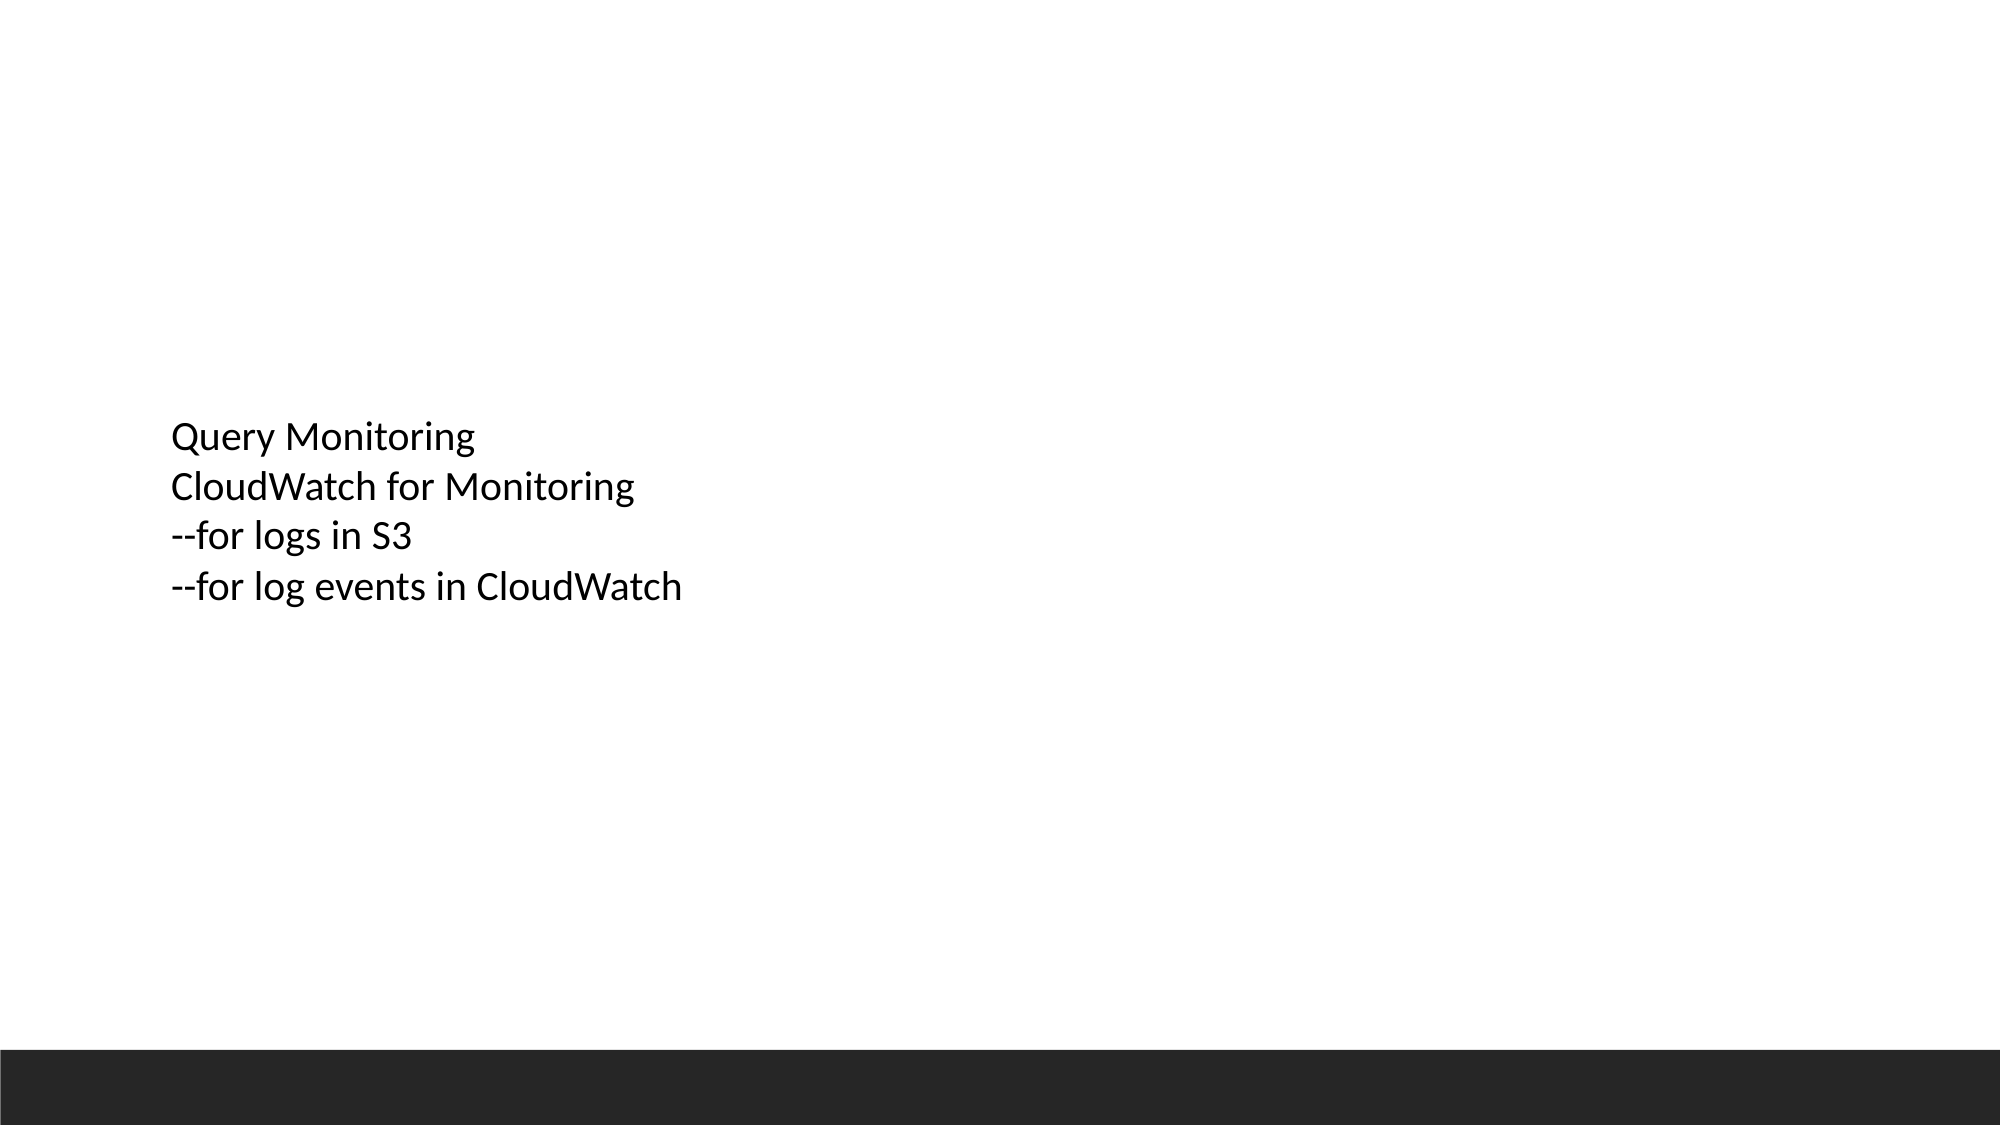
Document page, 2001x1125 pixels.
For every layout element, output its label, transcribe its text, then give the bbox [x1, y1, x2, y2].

text_box Query Monitoring CloudWatch for Monitoring --for logs in S3 --for log events in CloudWatch [156, 400, 1477, 616]
